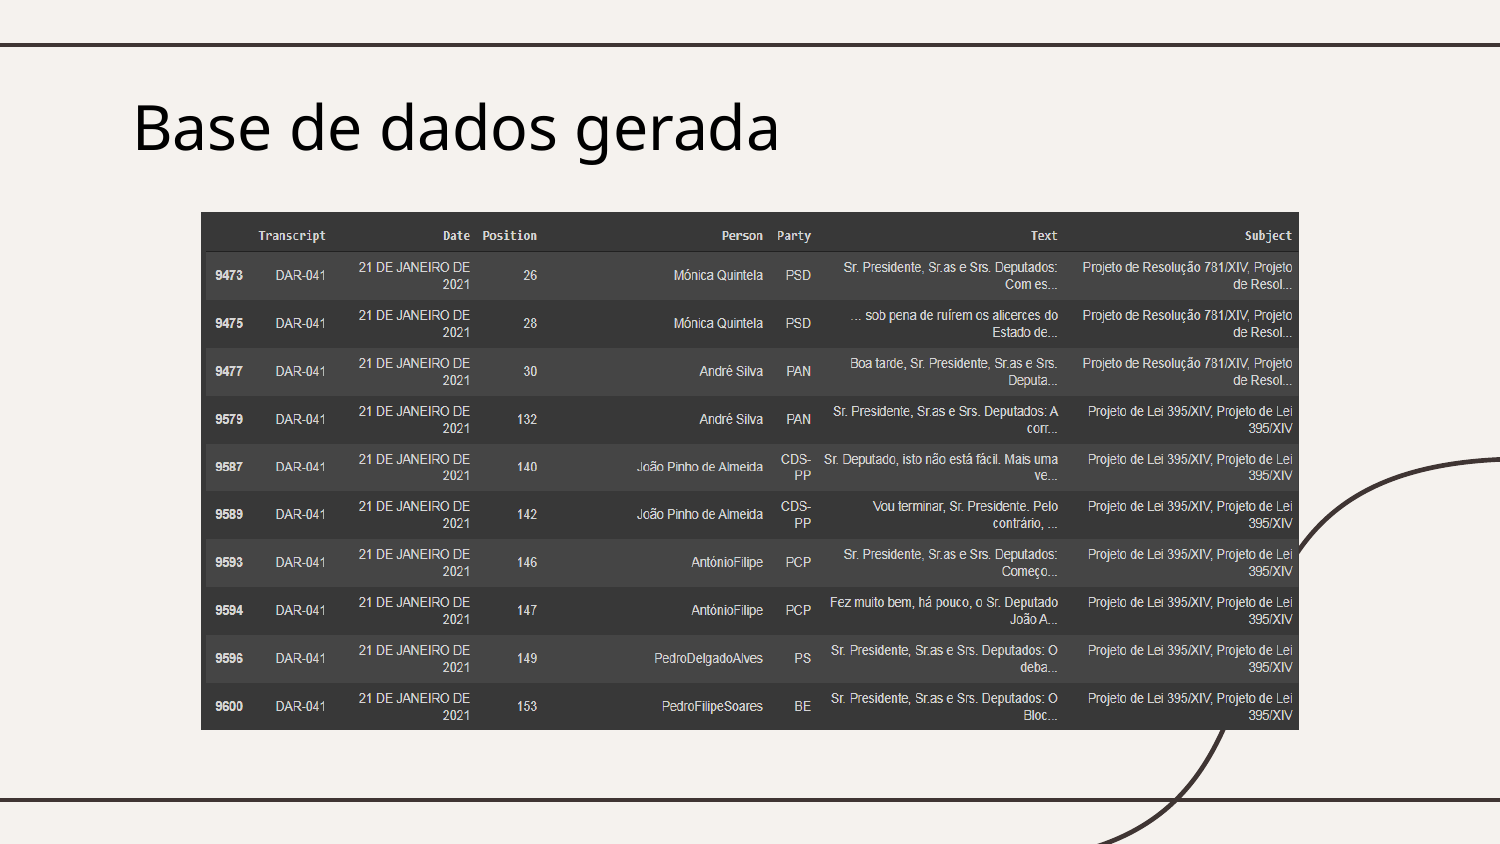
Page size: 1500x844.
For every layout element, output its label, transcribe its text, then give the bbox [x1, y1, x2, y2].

title Base de dados gerada [116, 72, 1500, 167]
picture [200, 212, 1300, 730]
